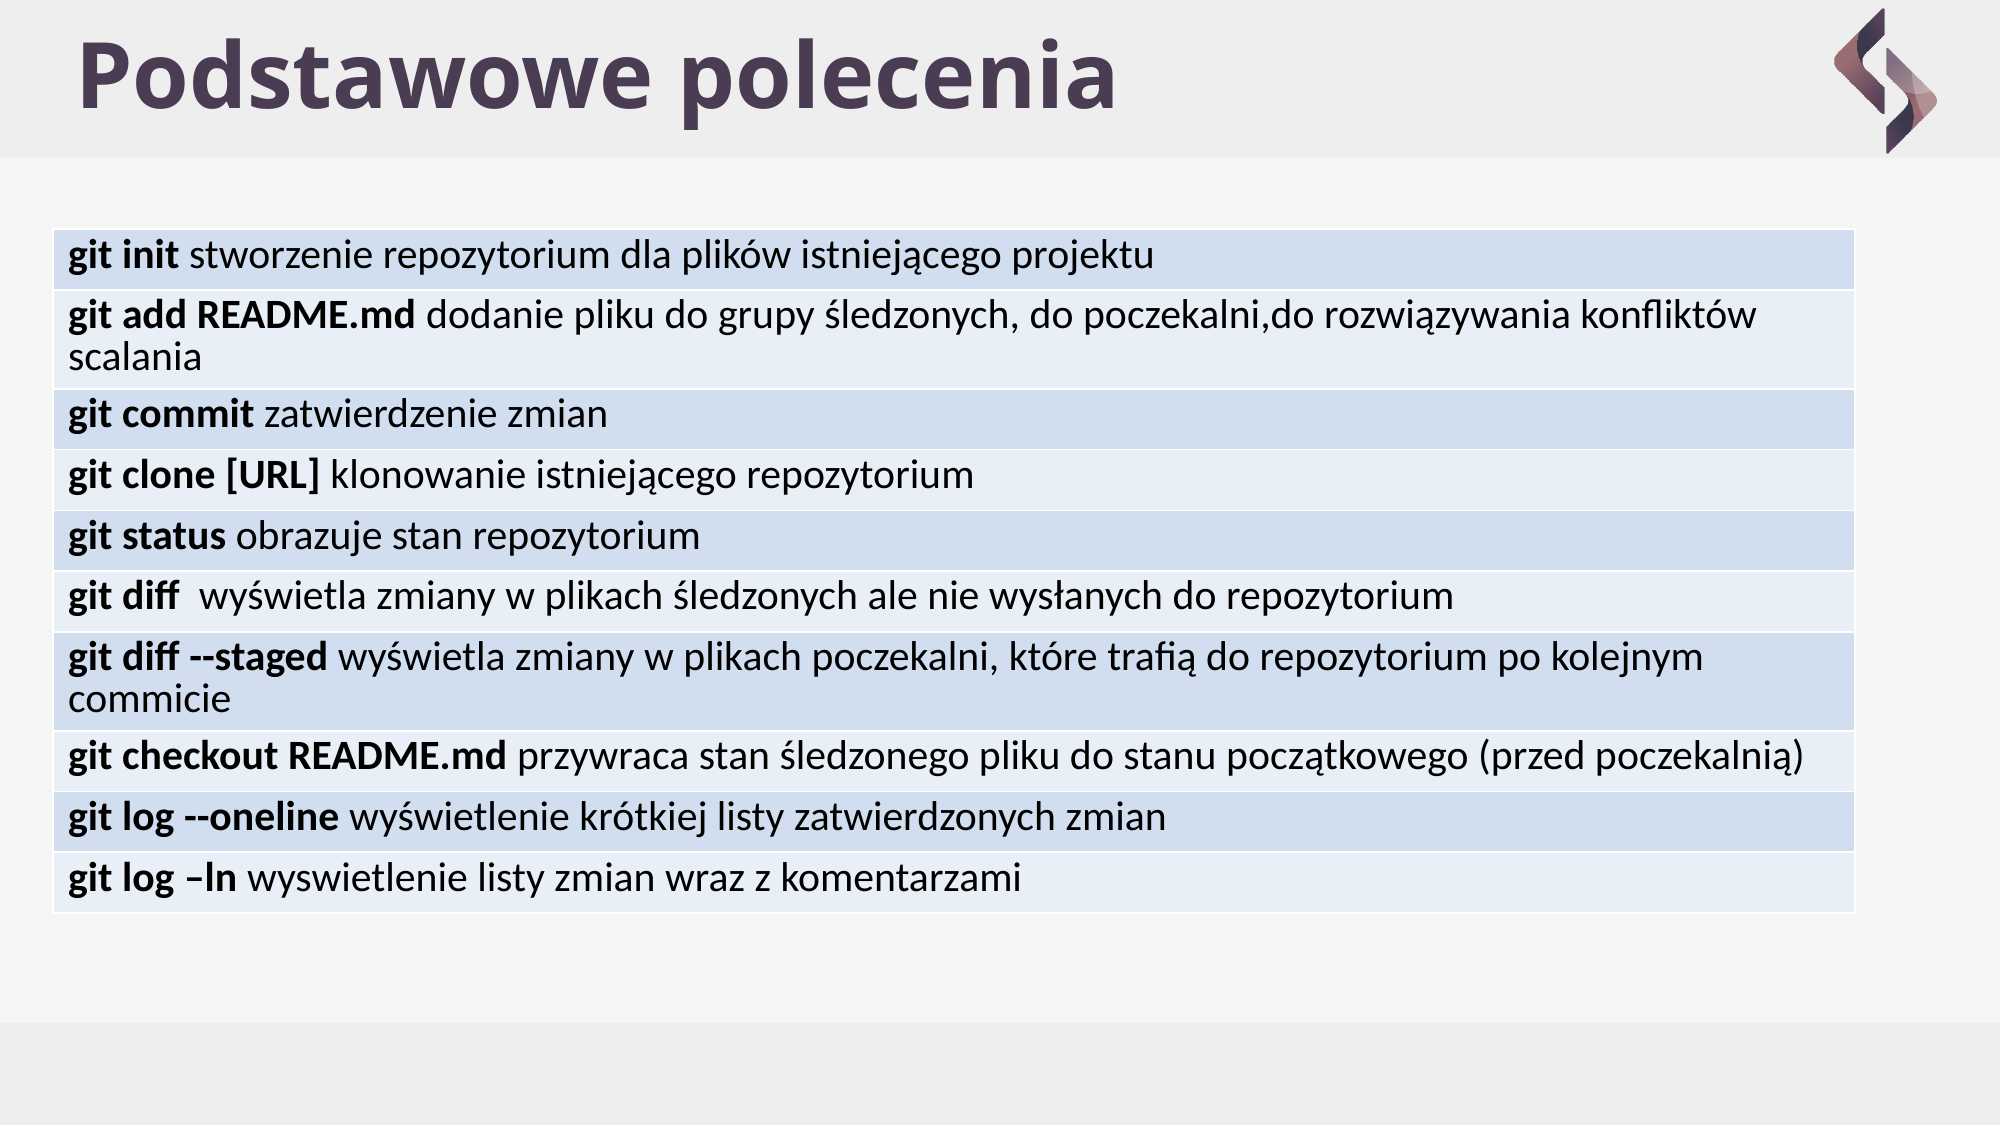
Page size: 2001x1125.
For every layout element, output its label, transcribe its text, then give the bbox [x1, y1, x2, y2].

table_header git init stworzenie repozytorium dla plików istniejącego projektu [54, 230, 1854, 289]
table_cell git diff --staged wyświetla zmiany w plikach poczekalni, które trafią do repozytorium po kolejnym commicie [54, 633, 1854, 730]
table_cell git log –ln wyswietlenie listy zmian wraz z komentarzami [54, 853, 1854, 912]
title Podstawowe polecenia [60, 0, 1848, 158]
picture [1787, 0, 2001, 166]
table_cell git checkout README.md przywraca stan śledzonego pliku do stanu początkowego (przed poczekalnią) [54, 732, 1854, 791]
table_cell git clone [URL] klonowanie istniejącego repozytorium [54, 450, 1854, 510]
table_cell git add README.md dodanie pliku do grupy śledzonych, do poczekalni,do rozwiązywania konfliktów scalania [54, 291, 1854, 388]
table_cell git diff wyświetla zmiany w plikach śledzonych ale nie wysłanych do repozytorium [54, 572, 1854, 631]
table_cell git log --oneline wyświetlenie krótkiej listy zatwierdzonych zmian [54, 792, 1854, 851]
table_cell git commit zatwierdzenie zmian [54, 390, 1854, 449]
table_cell git status obrazuje stan repozytorium [54, 511, 1854, 570]
